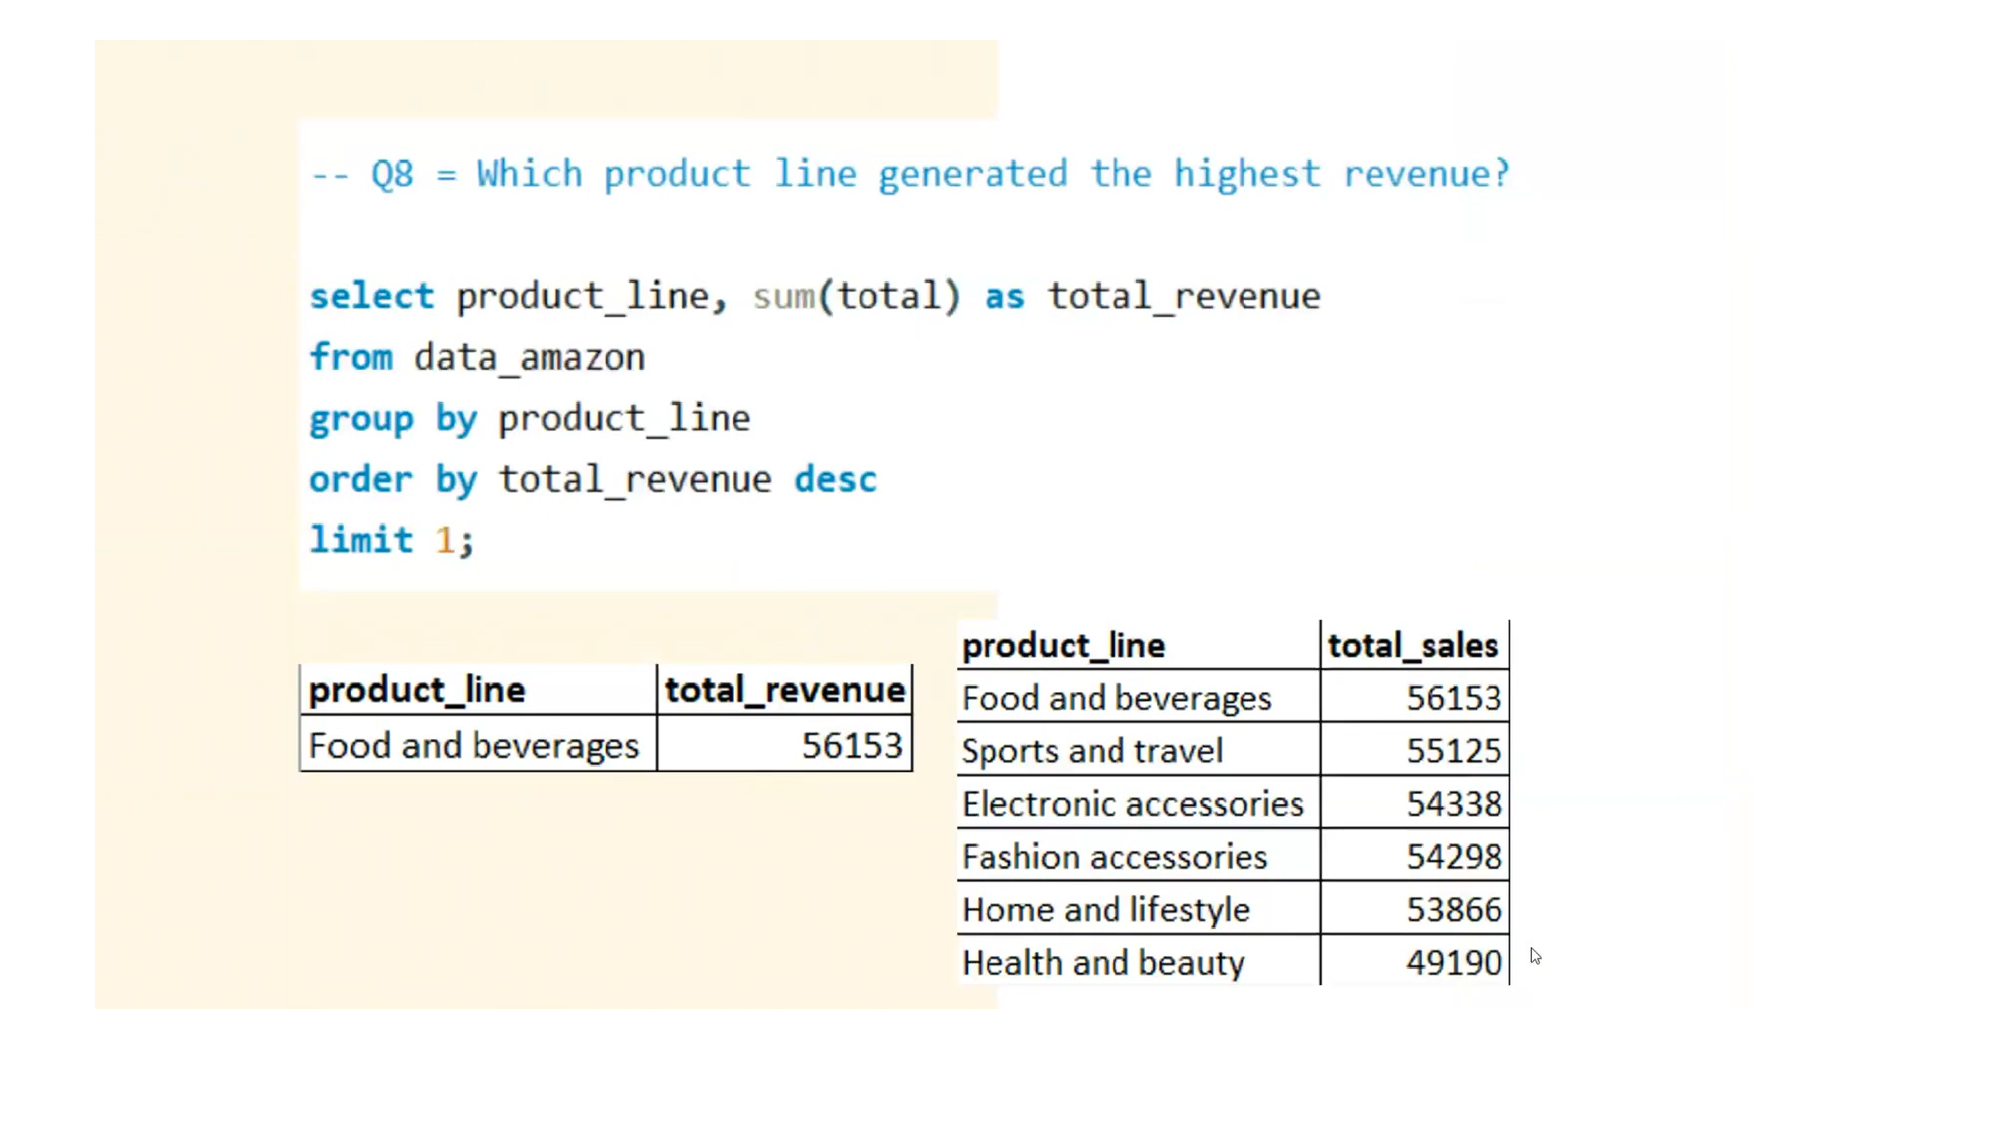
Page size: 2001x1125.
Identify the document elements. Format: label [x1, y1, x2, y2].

list [95, 40, 1755, 1009]
